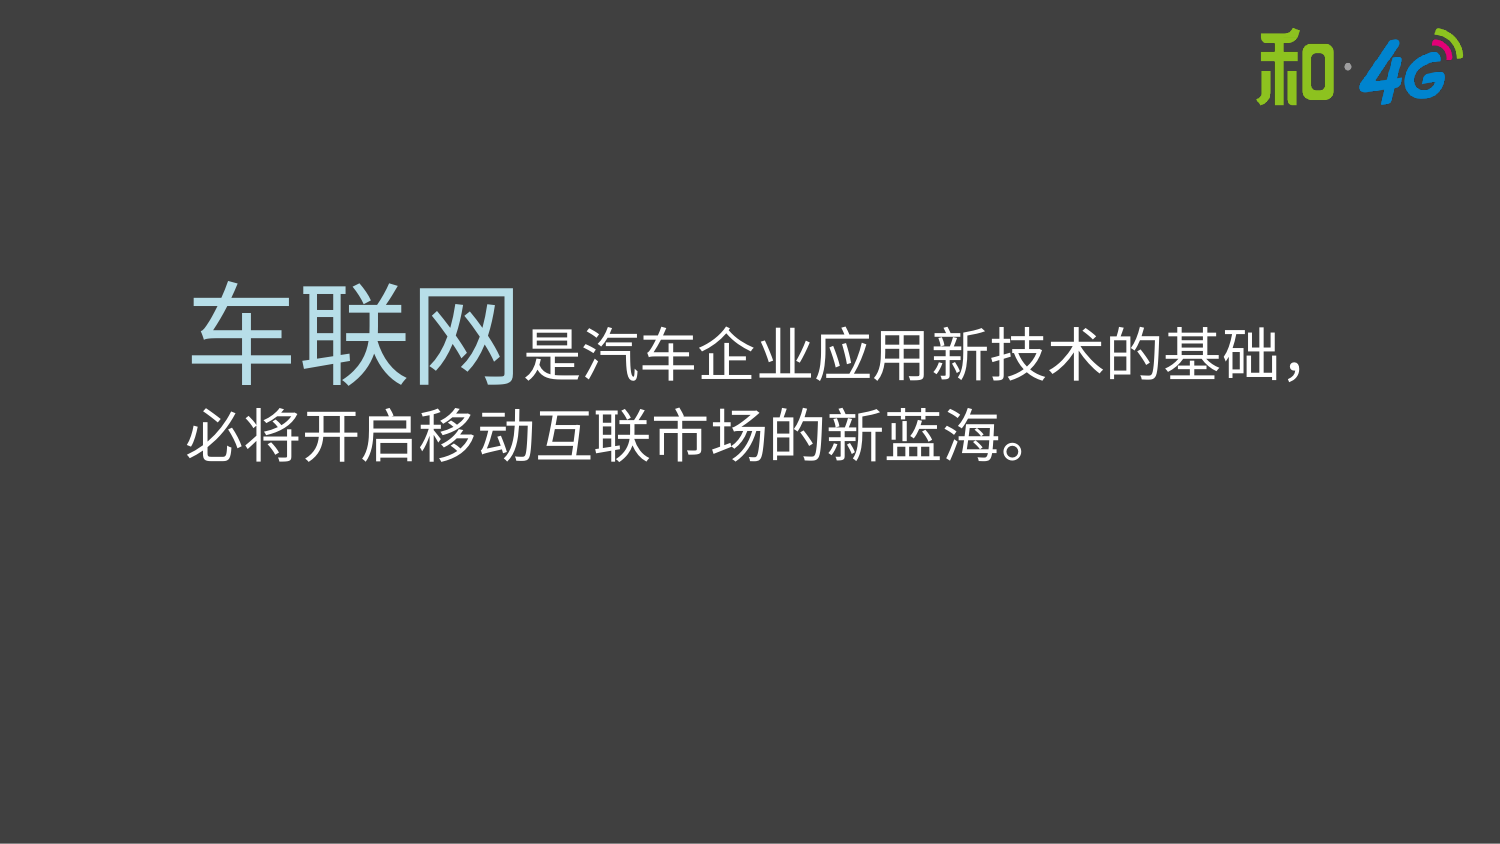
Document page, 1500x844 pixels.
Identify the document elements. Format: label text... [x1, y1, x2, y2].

picture [1222, 0, 1495, 138]
text_box 车联网是汽车企业应用新技术的基础，必将开启移动互联市场的新蓝海。 [171, 256, 1329, 477]
